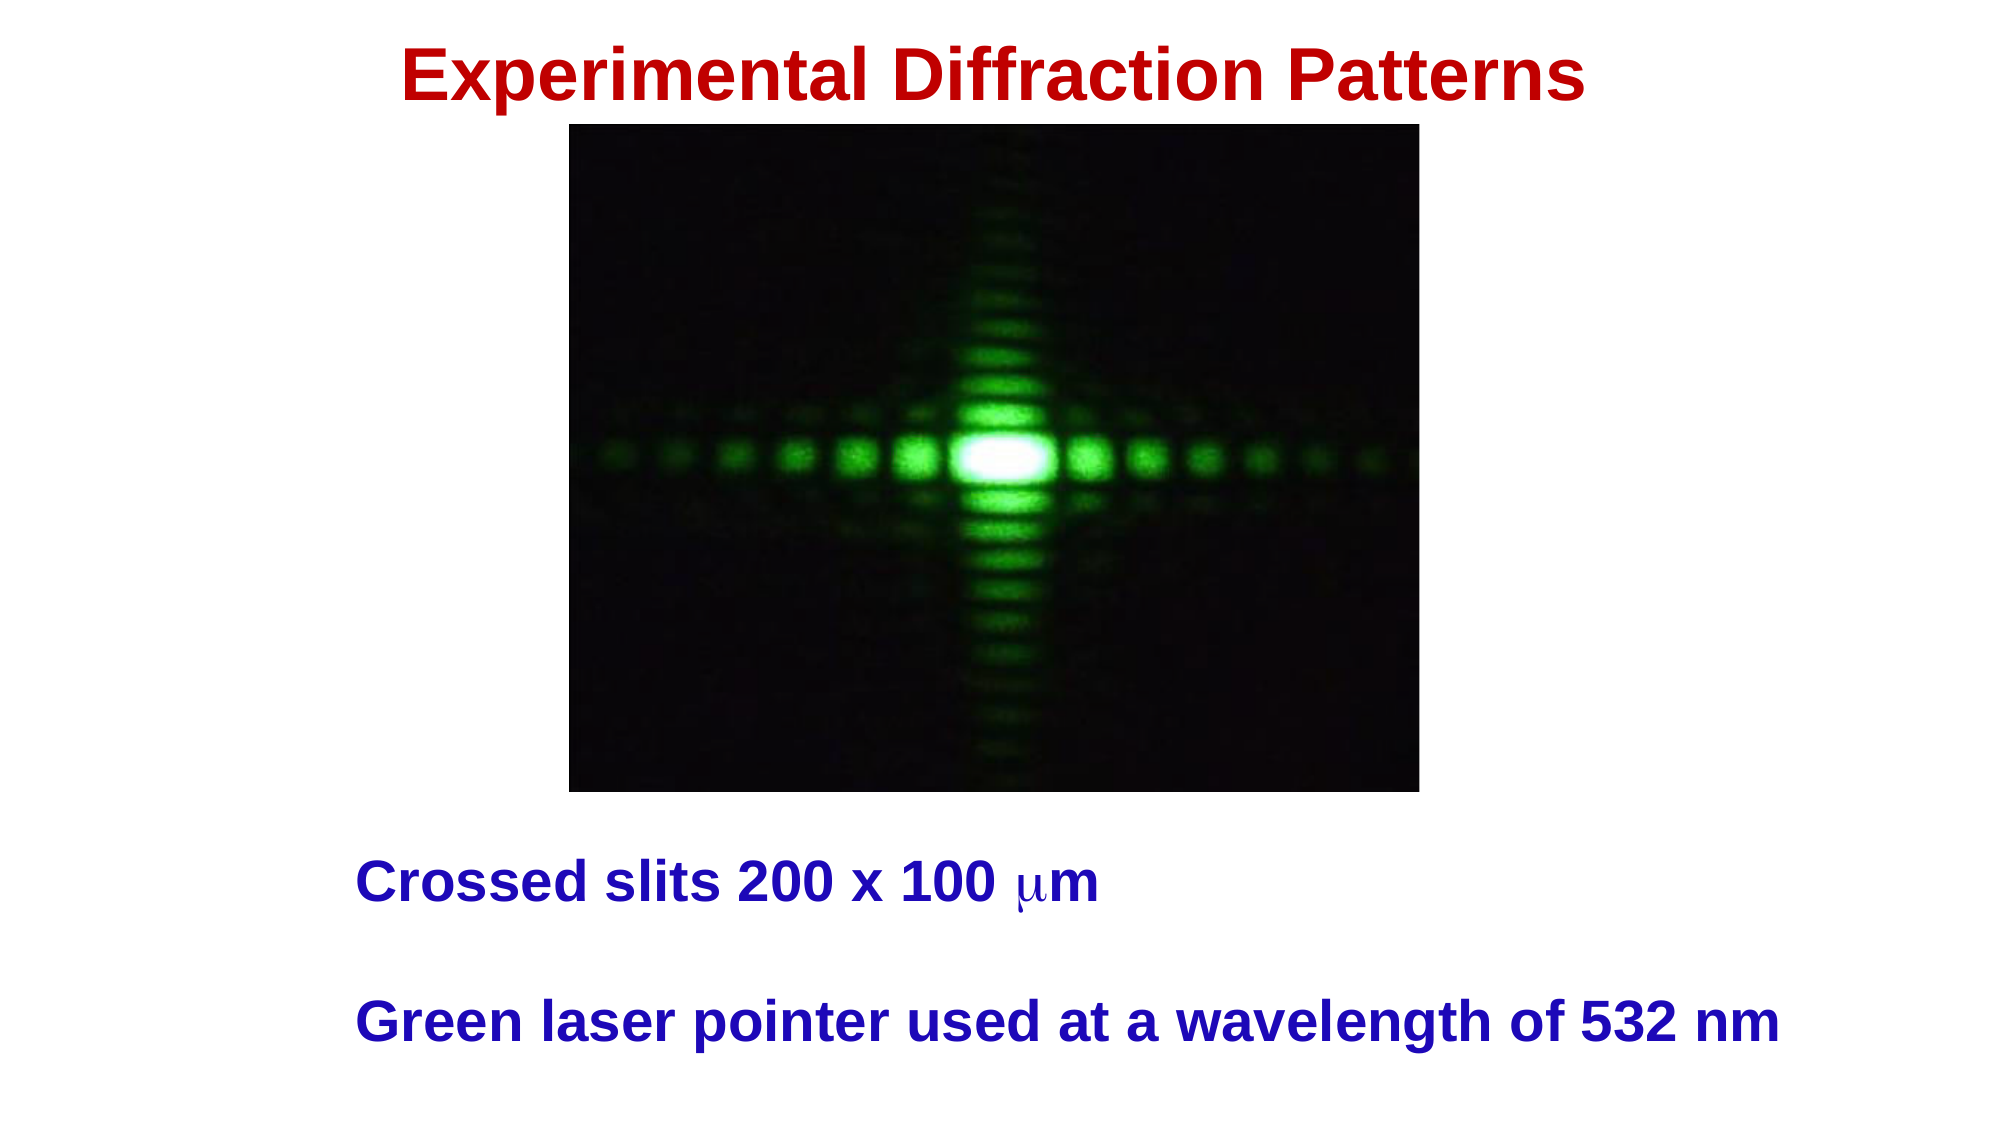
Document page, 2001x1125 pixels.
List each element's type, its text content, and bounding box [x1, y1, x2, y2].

text_box Crossed slits 200 x 100 m Green laser pointer used at a wavelength of 532 nm [340, 835, 1837, 1061]
picture [569, 124, 1420, 792]
text_box Experimental Diffraction Patterns [385, 18, 1603, 123]
